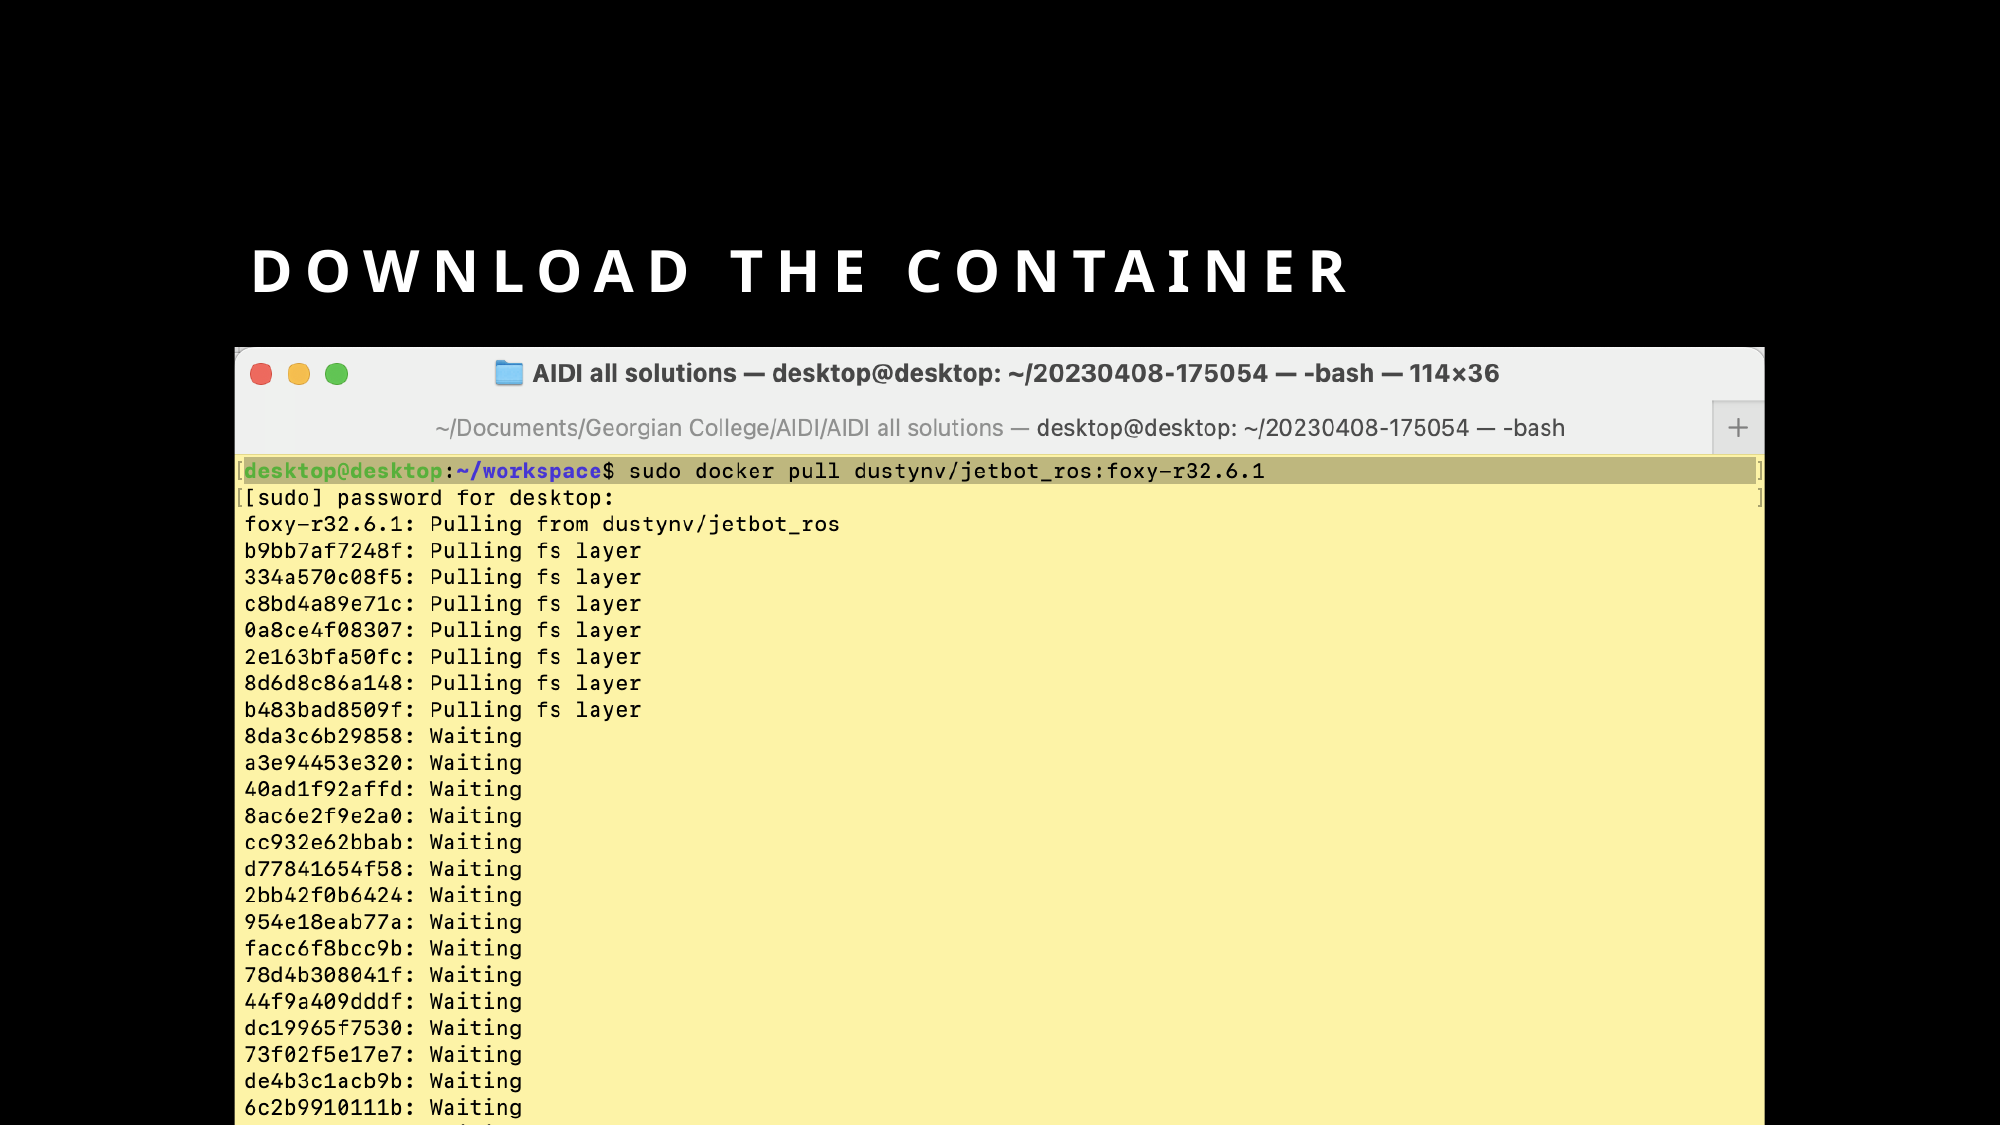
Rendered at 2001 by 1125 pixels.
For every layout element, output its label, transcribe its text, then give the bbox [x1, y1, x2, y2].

picture [234, 347, 1765, 1125]
title Download the container [234, 171, 1750, 313]
